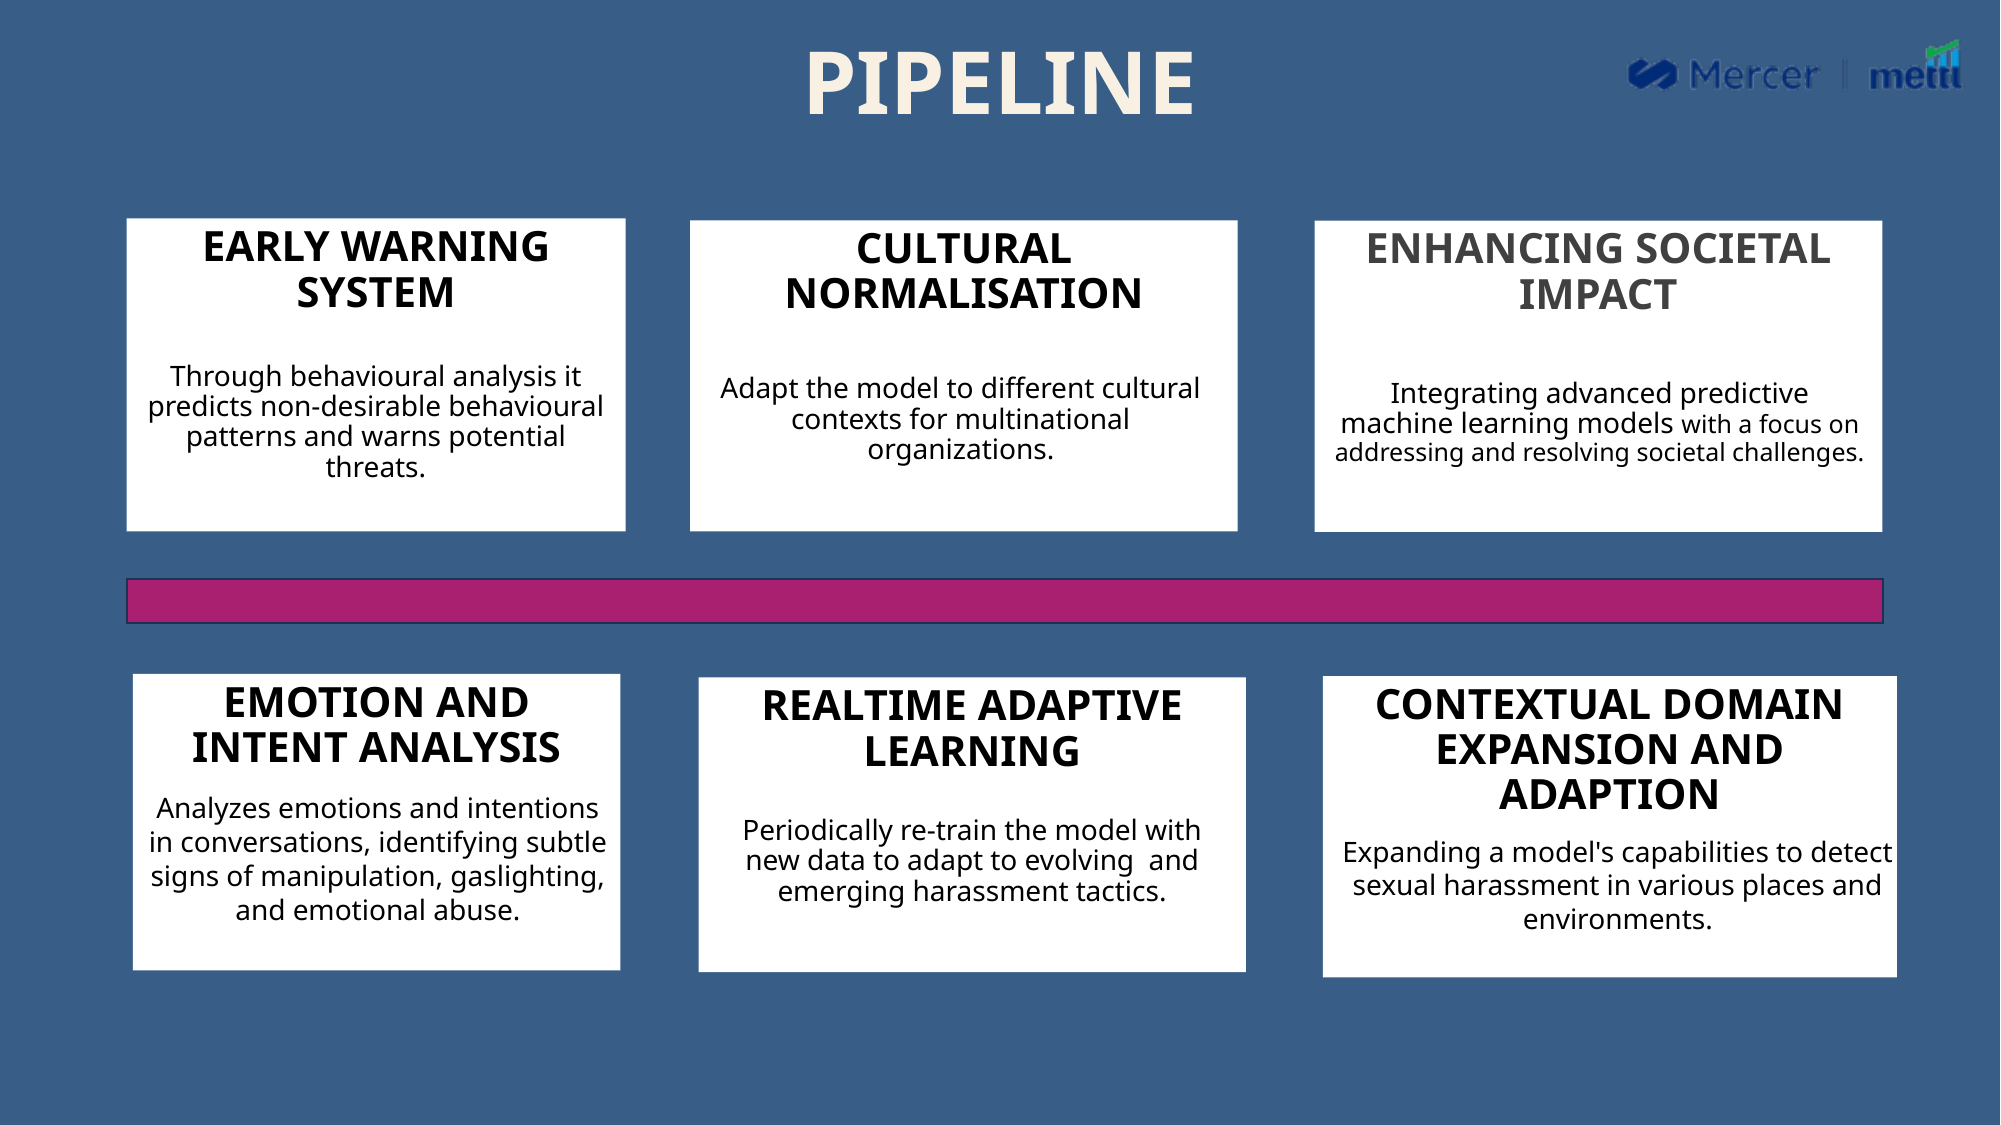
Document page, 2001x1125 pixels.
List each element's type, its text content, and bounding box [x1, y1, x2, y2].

list Periodically re-train the model with new data to adapt to evolving and emerging harassment tactics. [706, 746, 1239, 978]
title pipeline [773, 32, 1227, 142]
text_box EARLY WARNING SYSTEM [126, 218, 626, 532]
list EMOTION AND INTENT ANALYSIS [132, 673, 621, 971]
list CONTEXTUAL DOMAIN EXPANSION AND ADAPTION [1322, 676, 1897, 792]
text_box Expanding a model's capabilities to detect sexual harassment in various places and environments. [1322, 792, 1913, 1044]
list Integrating advanced predictive machine learning models with a focus on addressing and resolving societal challenges. [1316, 320, 1884, 526]
list REALTIME ADAPTIVE LEARNING [698, 677, 1246, 973]
text_box [126, 578, 1884, 624]
picture [1591, 0, 2000, 132]
list CULTURAL NORMALISATION [690, 220, 1238, 532]
list Adapt the model to different cultural contexts for multinational organizations. [690, 325, 1232, 515]
list ENHANCING SOCIETAL IMPACT [1314, 220, 1883, 532]
text_box Through behavioural analysis it predicts non-desirable behavioural patterns and warns potential threats. [127, 313, 625, 532]
text_box Analyzes emotions and intentions in conversations, identifying subtle signs of manipulation, gaslighting, and emotional abuse. [133, 783, 623, 934]
